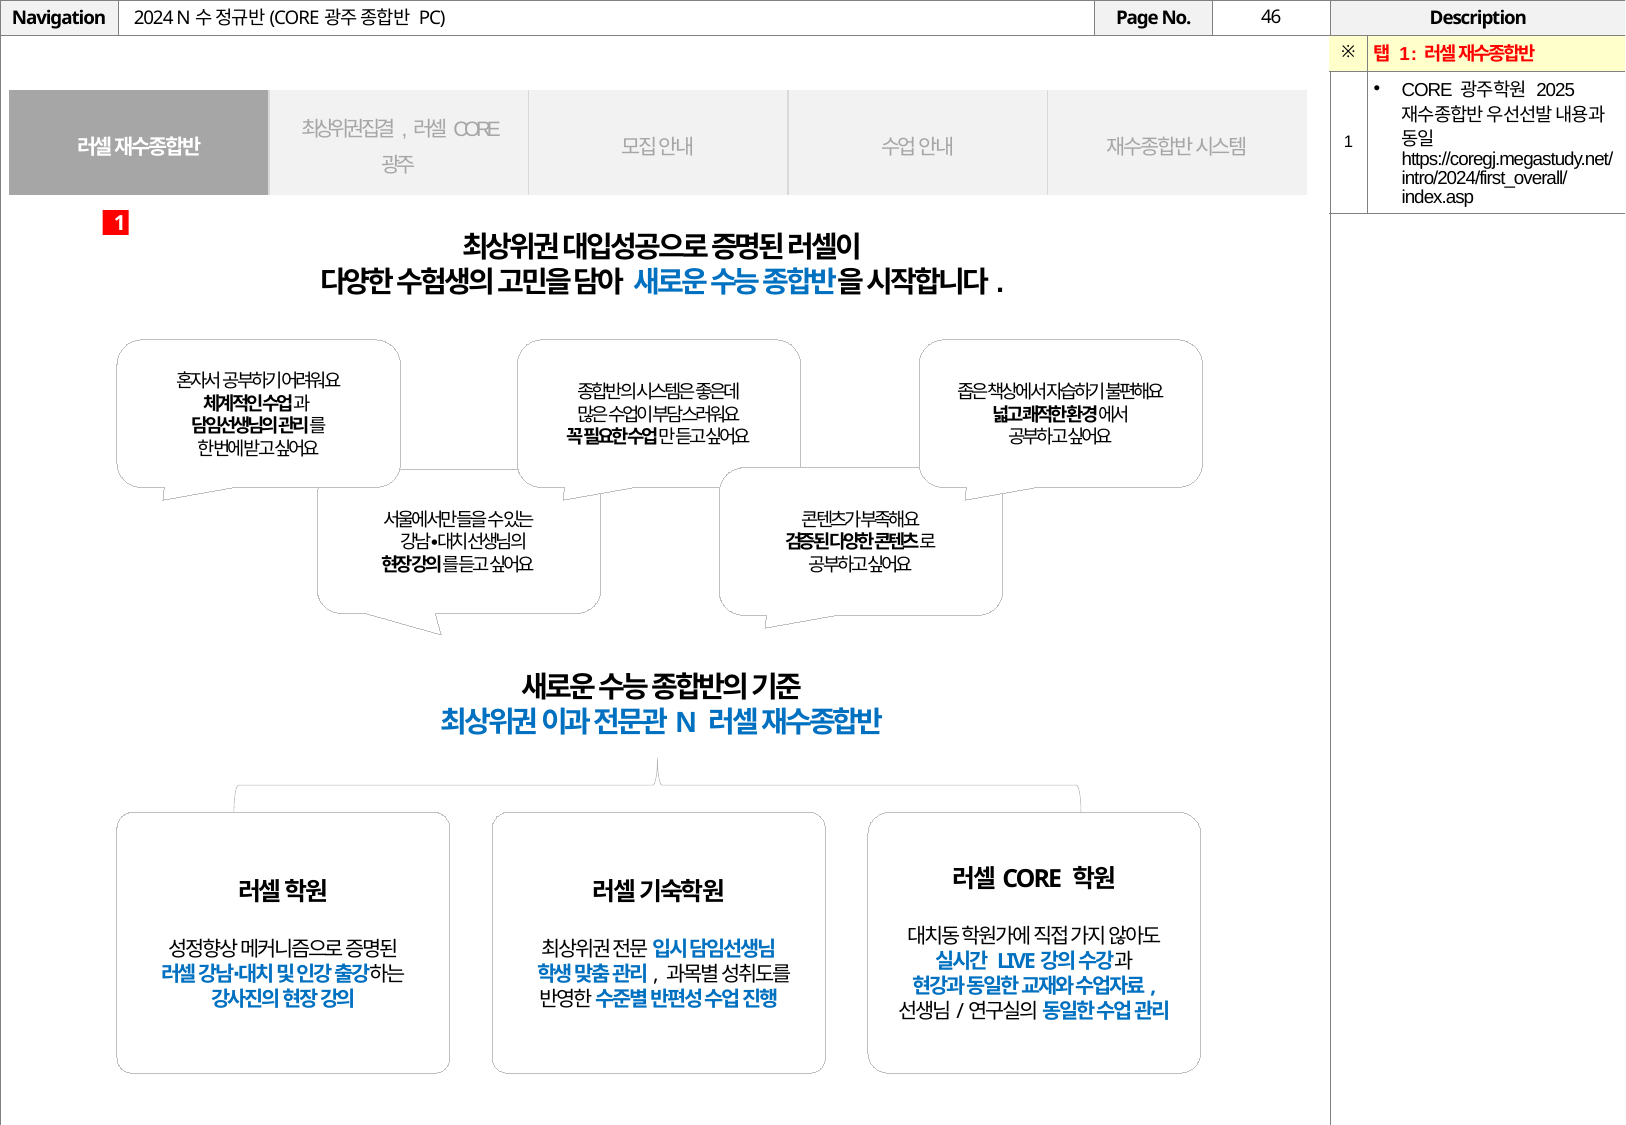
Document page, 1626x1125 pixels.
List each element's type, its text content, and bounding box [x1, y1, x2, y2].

table_header ※ [1329, 36, 1367, 71]
text_box 러셀CORE 학원 대치동 학원가에 직접 가지 않아도 실시간 LIVE강의 수강과 현강과 동일한 교재와 수업자료, 선생님/연구실의 동일한 수업 관리 [867, 812, 1201, 1074]
text_box 좁은 책상에서 자습하기 불편해요 넓고 쾌적한 환경에서 공부하고 싶어요 [919, 339, 1203, 501]
table_cell 1 [1329, 72, 1367, 213]
text_box 새로운 수능 종합반의 기준 최상위권 이과 전문관N 러셀 재수종합반 [118, 661, 1206, 746]
text_box 러셀 학원 성정향상 메커니즘으로 증명된 러셀 강남∙대치 및 인강 출강하는 강사진의 현장 강의 [116, 812, 450, 1074]
table_header 탭 1 : 러셀 재수종합반 [1368, 36, 1625, 71]
table_header 수업 안내 [789, 90, 1047, 195]
table_header 재수종합반 시스템 [1048, 90, 1307, 195]
text_box 1 [100, 208, 131, 237]
table_cell CORE 광주학원 2025 재수종합반 우선선발 내용과 동일 https://coregj.megastudy.net/intro/2024/first_overall/index.asp [1368, 72, 1625, 213]
text_box 혼자서 공부하기 어려워요 체계적인 수업과 담임선생님의 관리를 한 번에 받고 싶어요 [116, 339, 401, 501]
text_box 종합반의 시스템은 좋은데 많은 수업이 부담스러워요 꼭 필요한 수업만 듣고 싶어요 [517, 339, 801, 501]
title 2024 N수 정규반(CORE광주 종합반 PC) [118, 0, 1097, 35]
table_header 최상위권 집결, 러셀CORE 광주 [270, 90, 528, 195]
text_box 콘텐츠가 부족해요 검증된 다양한 콘텐츠로 공부하고 싶어요 [719, 467, 1003, 629]
text_box 서울에서만 들을 수 있는 강남∙대치 선생님의 현장 강의를 듣고 싶어요 [317, 469, 601, 635]
text_box [233, 757, 1082, 813]
table_header 러셀 재수종합반 [9, 90, 268, 195]
table_header 모집 안내 [529, 90, 787, 195]
text_box 러셀 기숙학원 최상위권 전문 입시 담임선생님 학생 맞춤 관리, 과목별 성취도를 반영한 수준별 반편성 수업 진행 [492, 813, 826, 1074]
text_box 최상위권 대입성공으로 증명된 러셀이 다양한 수험생의 고민을 담아 새로운 수능 종합반을 시작합니다. [118, 220, 1206, 306]
